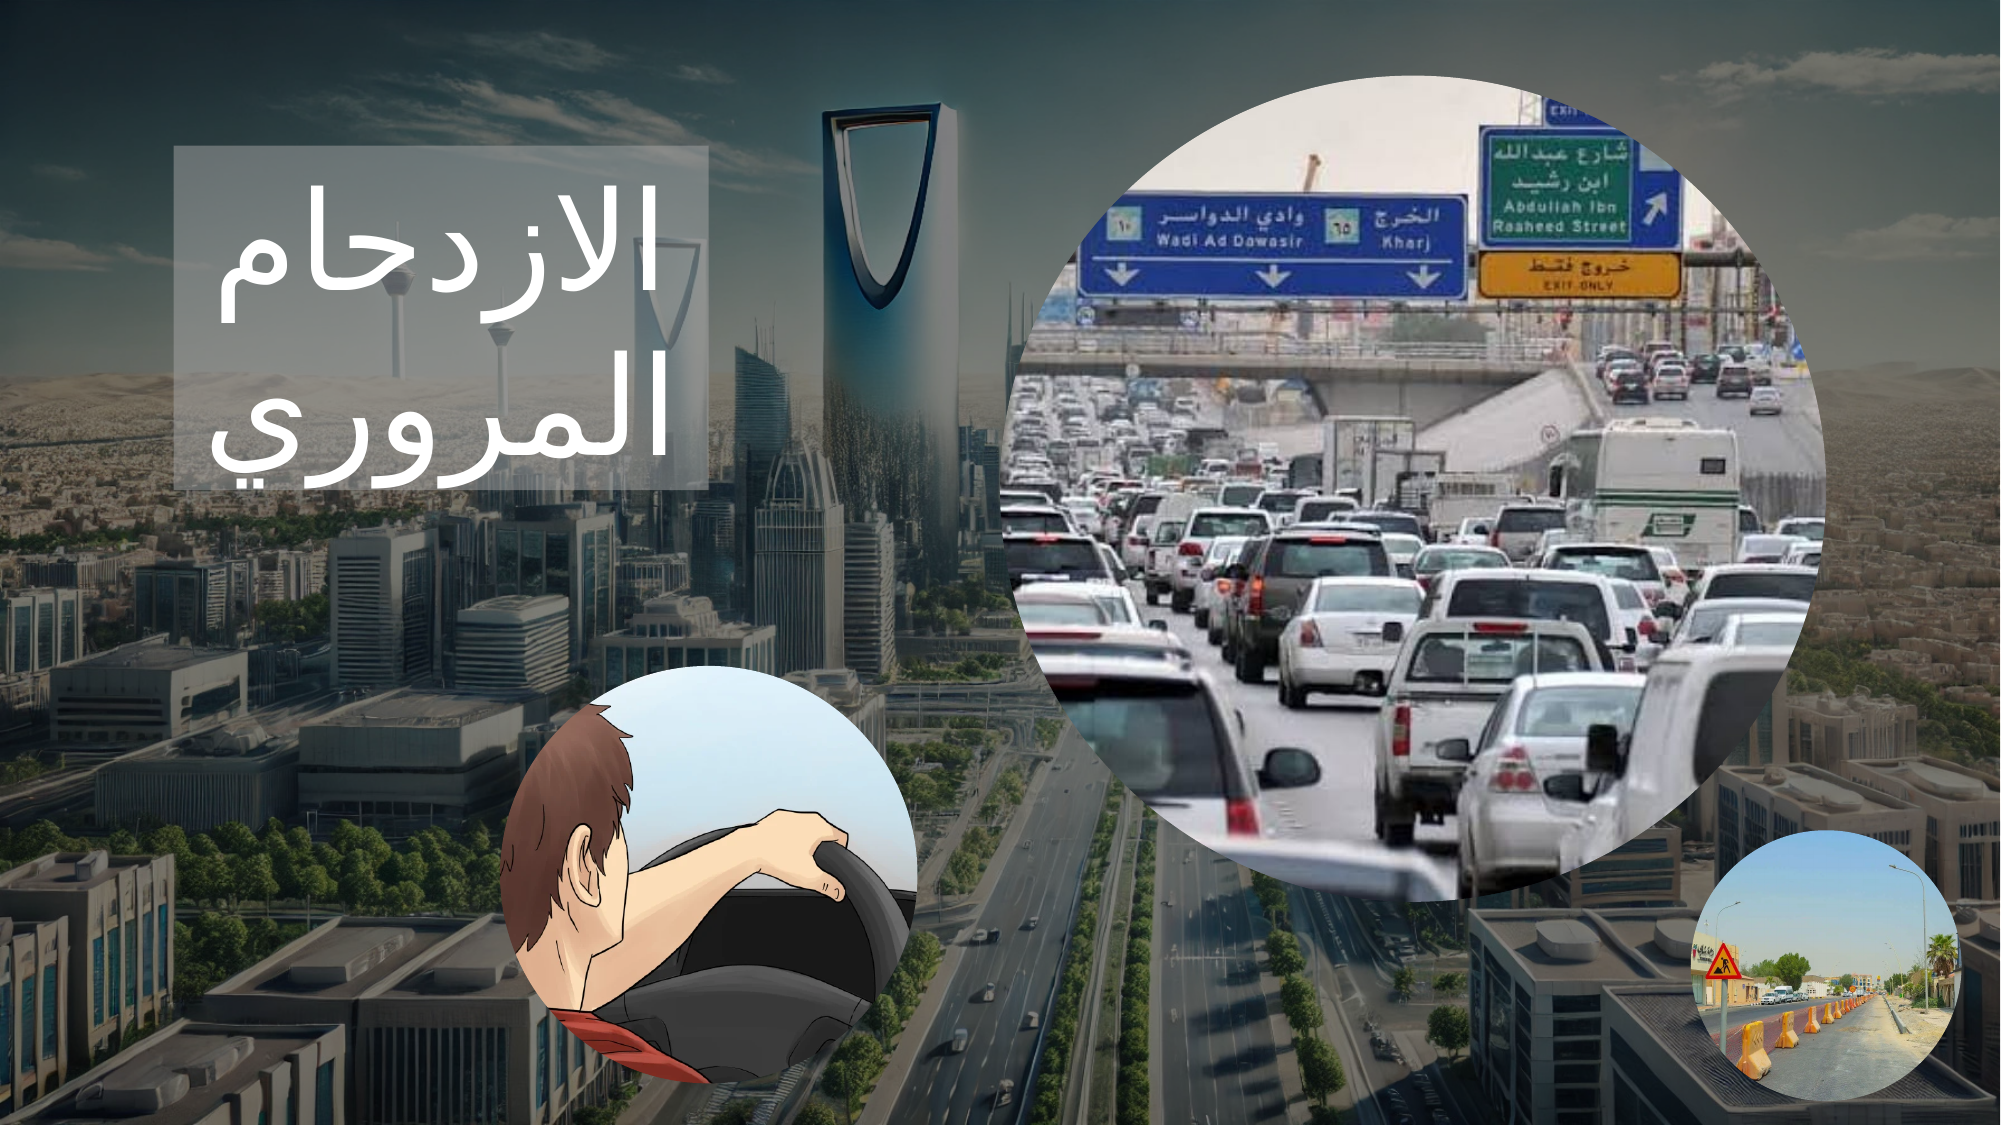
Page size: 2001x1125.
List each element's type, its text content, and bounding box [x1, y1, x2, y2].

picture [999, 75, 1962, 1102]
picture [499, 665, 918, 1084]
text_box [0, 0, 2000, 1125]
text_box الازدحام المروري [173, 145, 709, 491]
